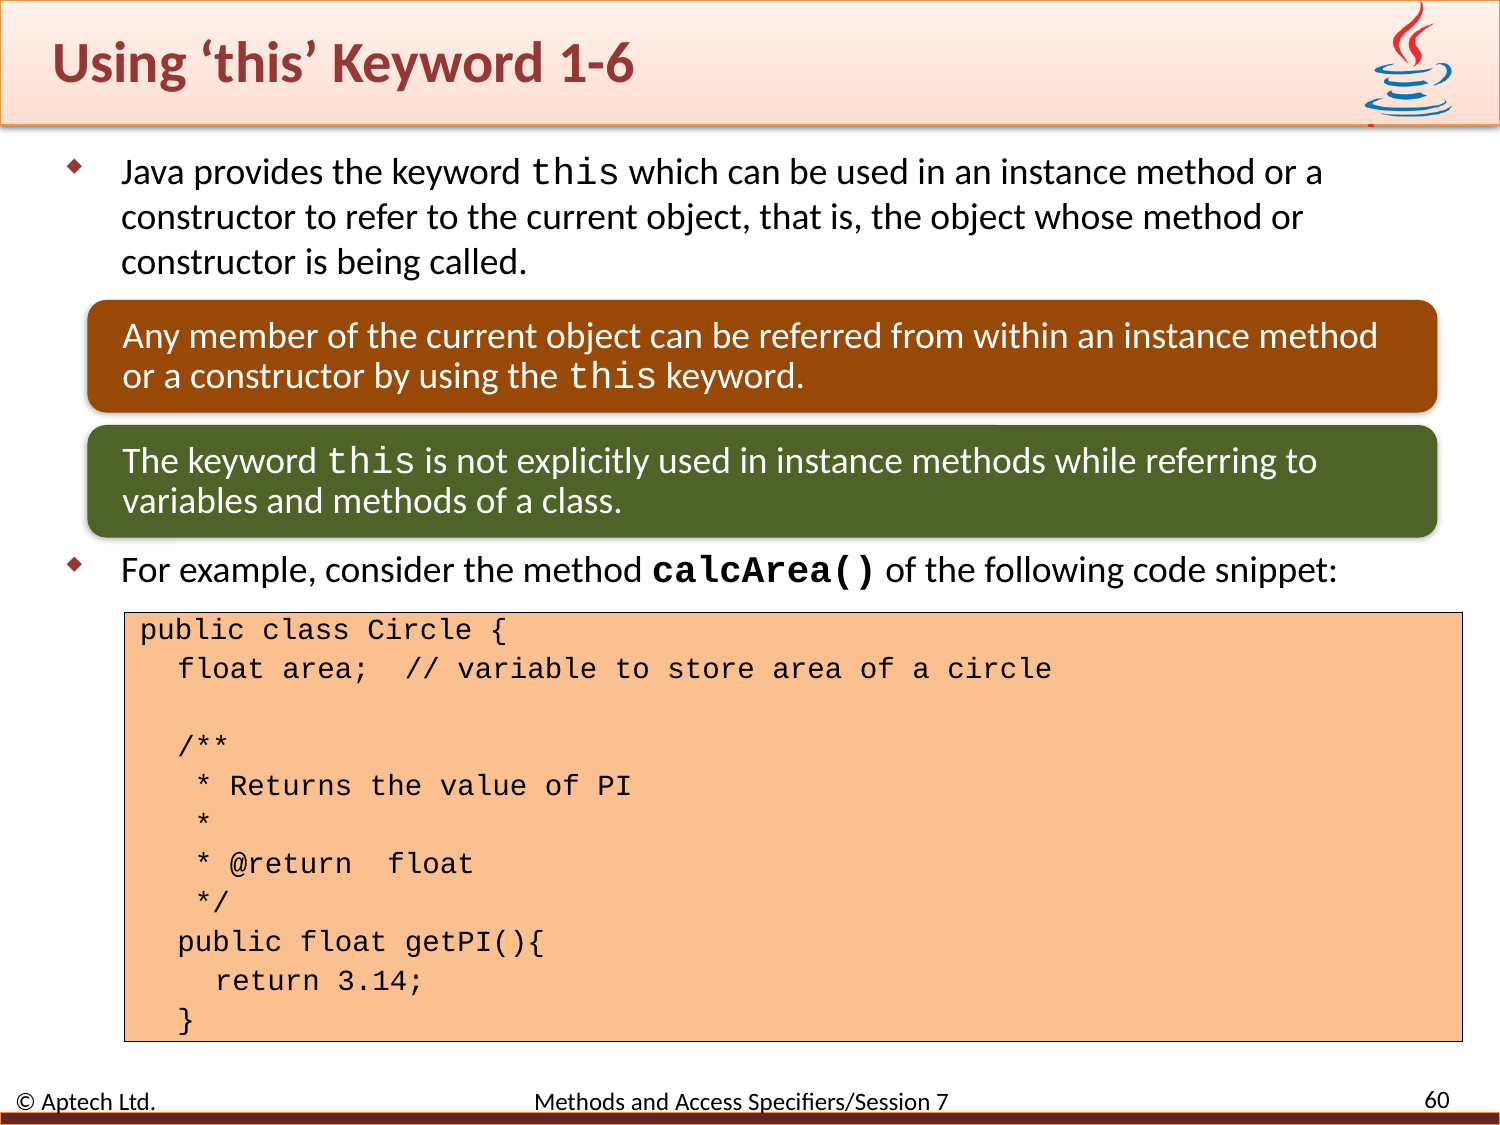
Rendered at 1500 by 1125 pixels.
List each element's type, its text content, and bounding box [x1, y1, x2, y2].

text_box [87, 299, 1438, 413]
slide_number 60 [1337, 1084, 1465, 1113]
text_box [87, 424, 1438, 538]
title Using ‘this’ Keyword 1-6 [37, 24, 1288, 93]
text_box Java provides the keyword this which can be used in an instance method or a constructor to refer to the current object, that is, the object whose method or constructor is being called. [49, 139, 1463, 290]
picture [1362, 0, 1454, 127]
text_box For example, consider the method calcArea() of the following code snippet: [49, 537, 1463, 598]
footer © Aptech Ltd. Methods and Access Specifiers/Session 7 [0, 1087, 1325, 1113]
text_box public class Circle { float area; // variable to store area of a circle /** * Returns the value of PI * * @return float */ public float getPI(){ return 3.14; } [124, 612, 1463, 1042]
